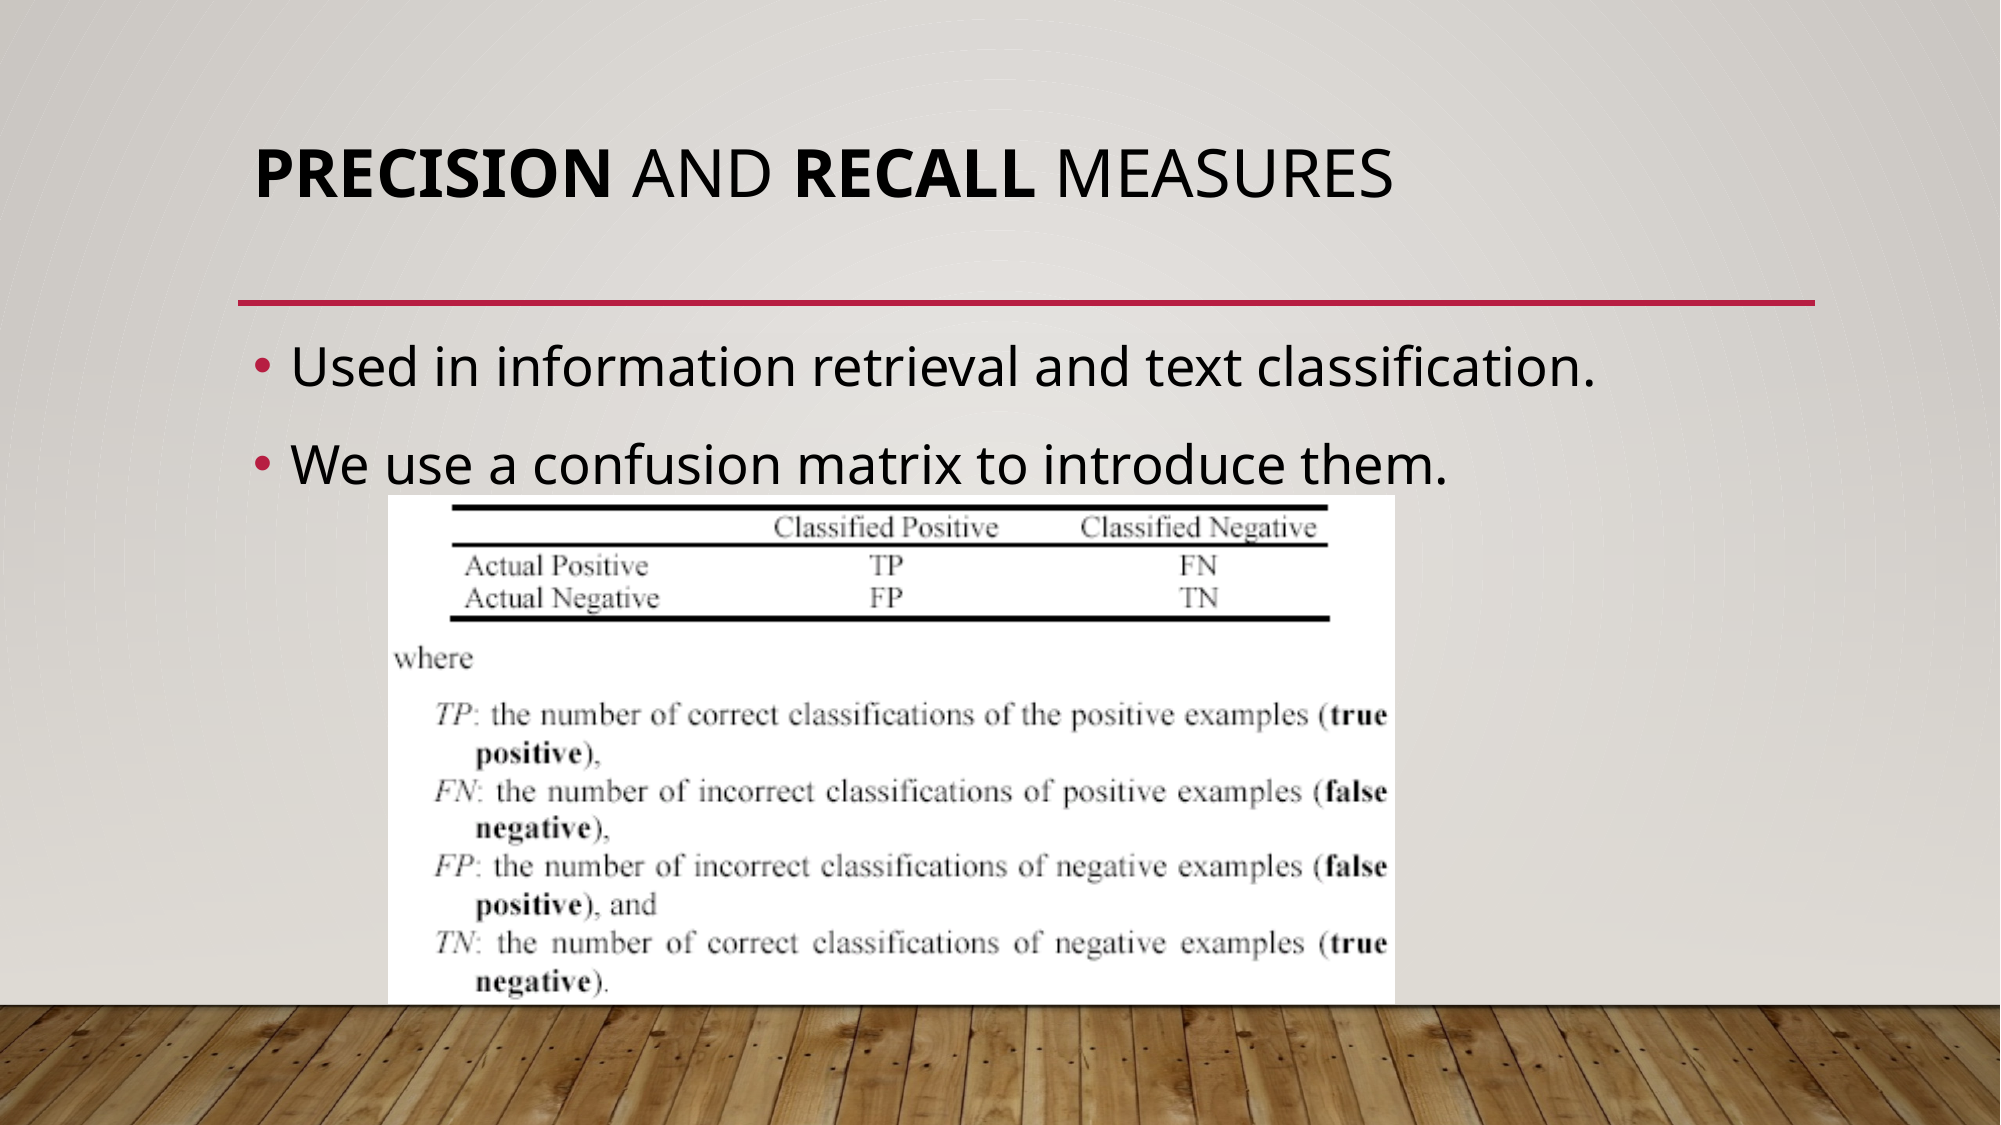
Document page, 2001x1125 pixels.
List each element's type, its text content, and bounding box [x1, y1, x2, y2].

list Used in information retrieval and text classification. We use a confusion matrix to introduce them. [238, 311, 2000, 500]
picture [0, 1005, 2000, 1125]
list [388, 495, 1395, 1004]
title Precision and recall measures [238, 131, 1814, 305]
